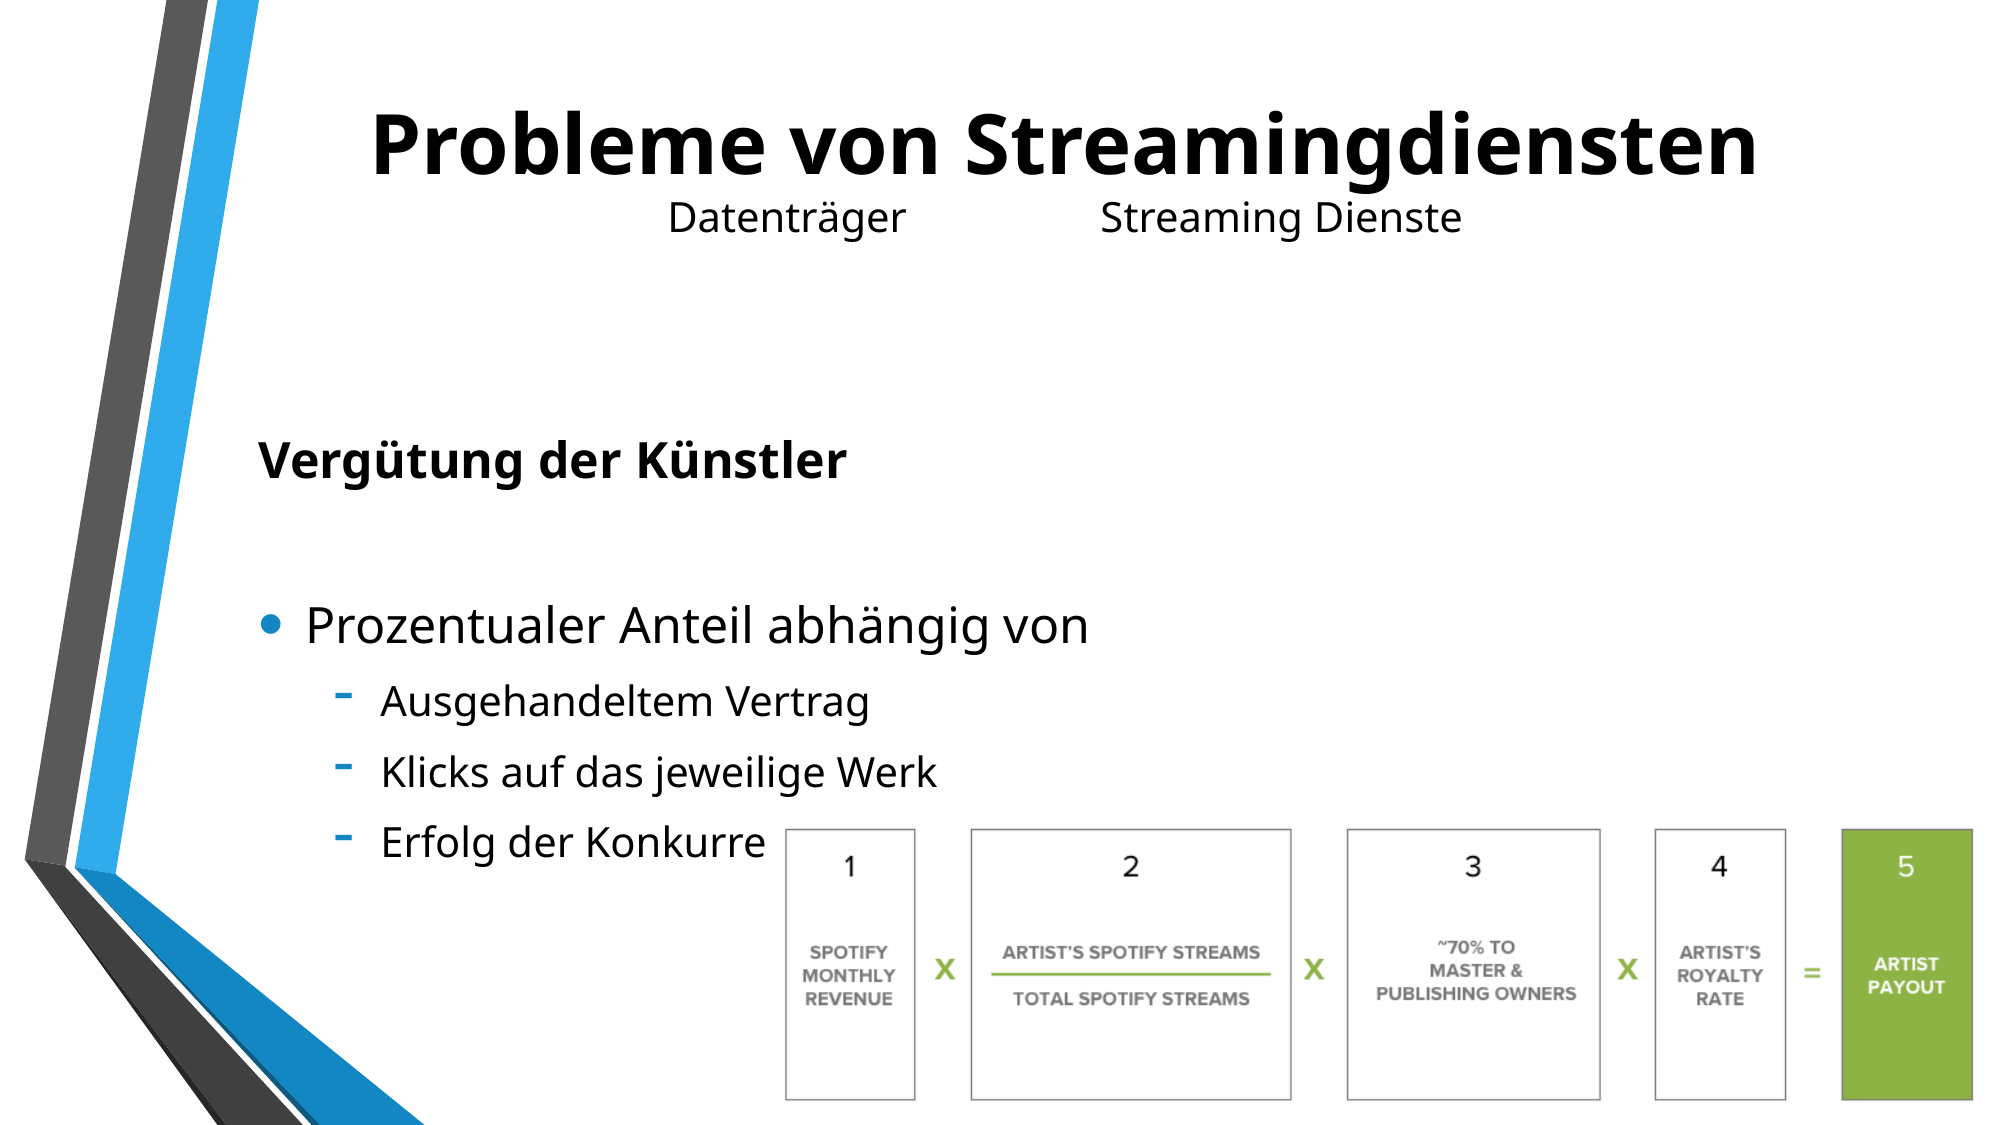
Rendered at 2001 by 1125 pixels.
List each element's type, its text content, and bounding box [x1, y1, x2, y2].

title Probleme von Streamingdiensten Datenträger Streaming Dienste [243, 22, 1887, 310]
picture [770, 810, 1986, 1125]
list Vergütung der Künstler Prozentualer Anteil abhängig von Ausgehandeltem Vertrag Klicks auf das jeweilige Werk Erfolg der Konkurrenz [243, 391, 1887, 904]
